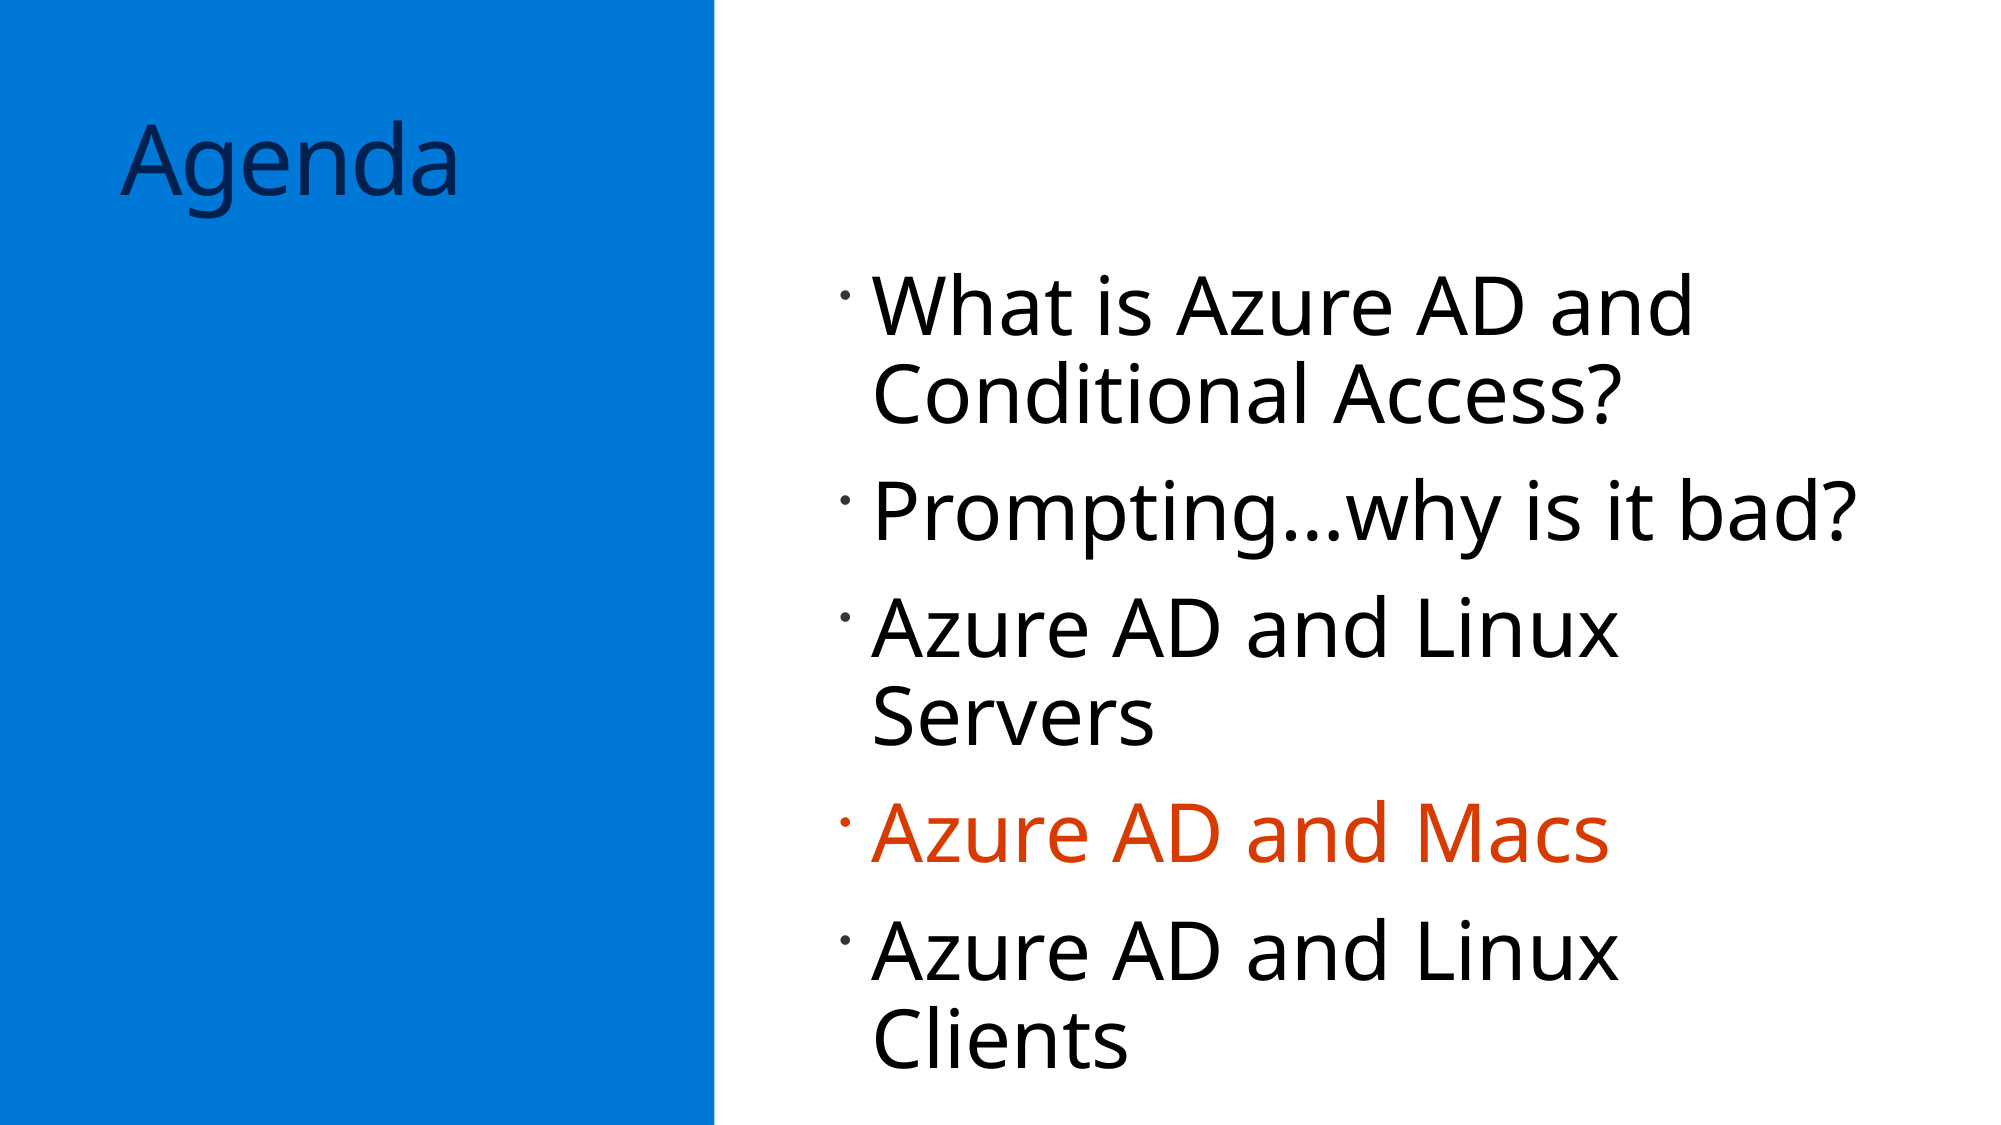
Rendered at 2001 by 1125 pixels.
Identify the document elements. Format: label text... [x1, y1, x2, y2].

list What is Azure AD and Conditional Access? Prompting…why is it bad? Azure AD and Linux Servers Azure AD and Macs Azure AD and Linux Clients [809, 249, 1904, 1075]
title Agenda [96, 96, 619, 608]
